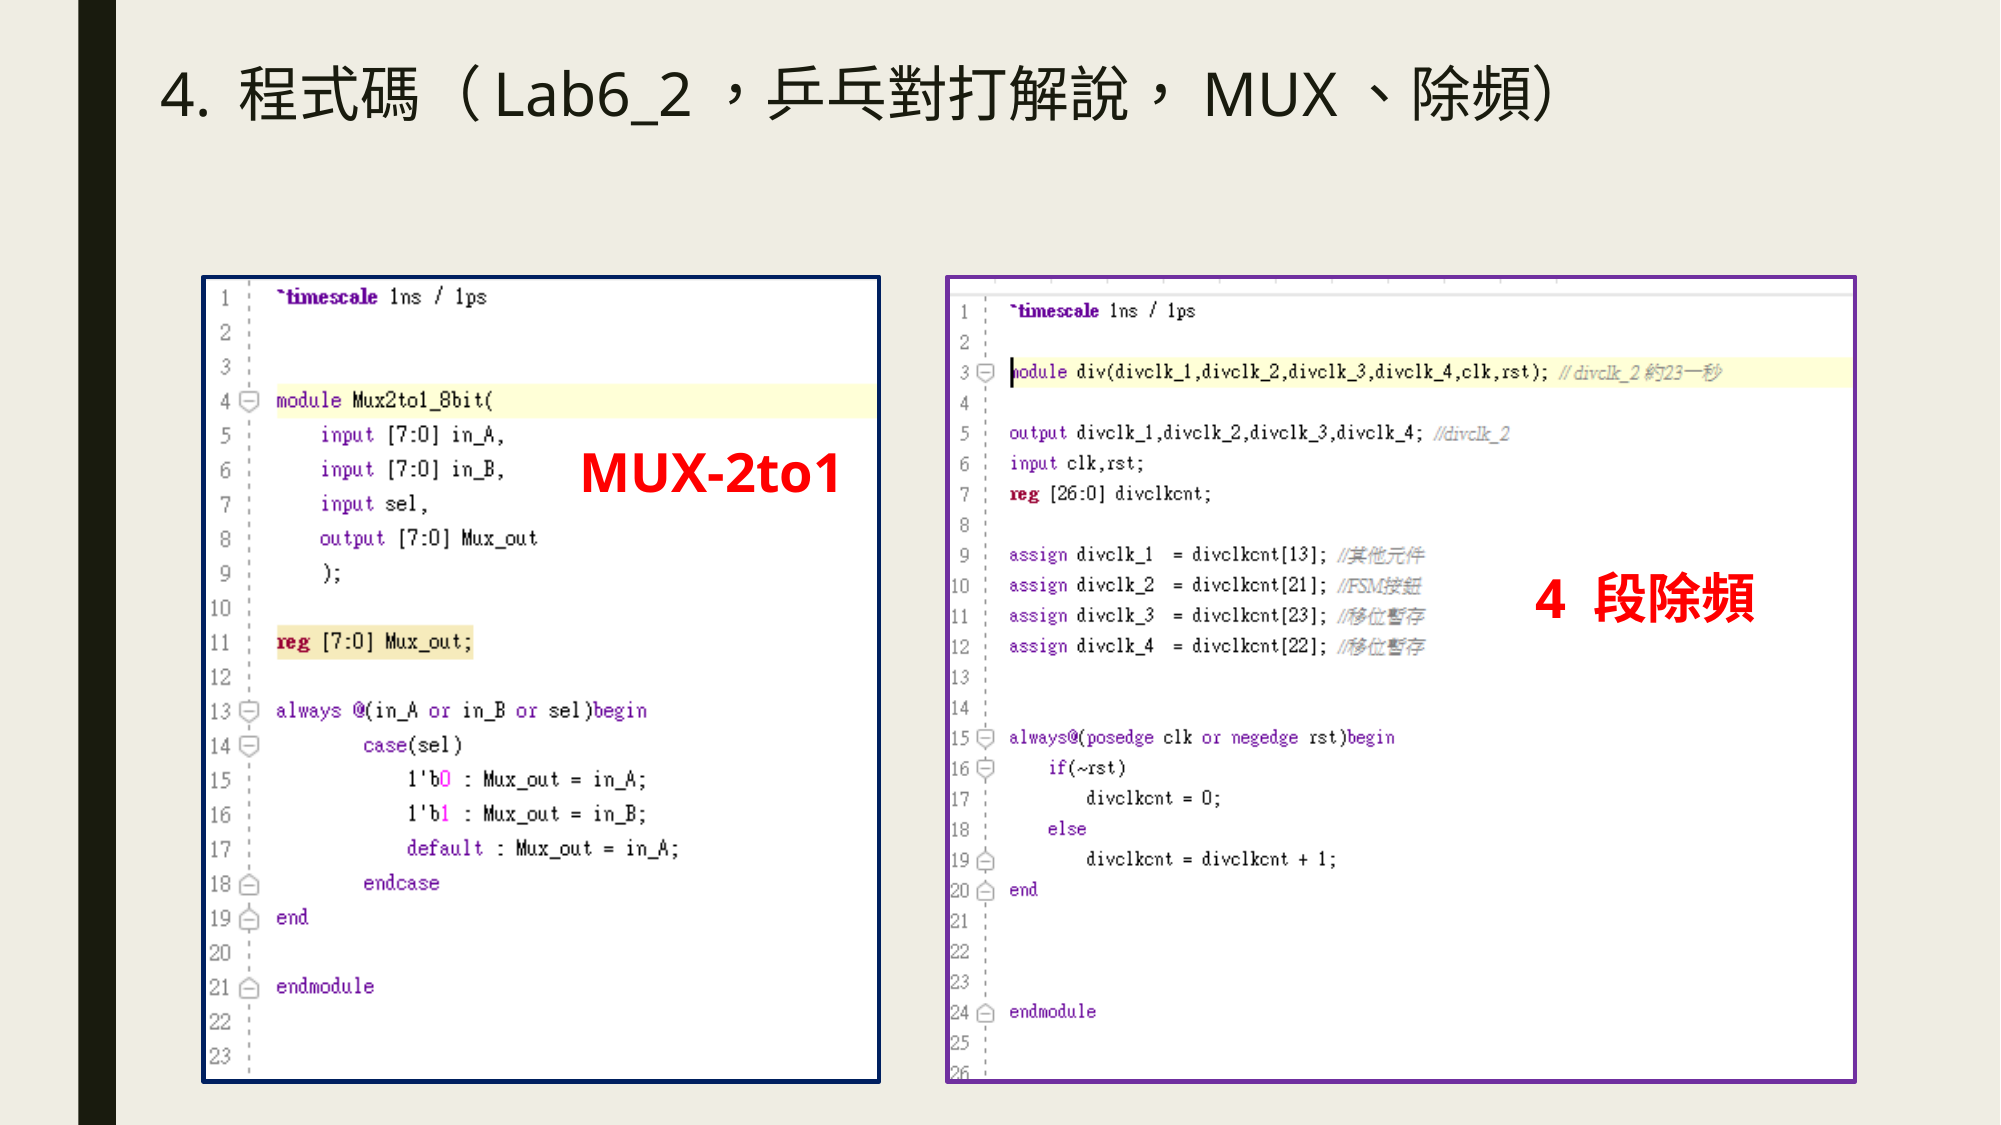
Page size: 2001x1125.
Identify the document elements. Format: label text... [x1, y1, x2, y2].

title 4. 程式碼（Lab6_2，乒乓對打解說，MUX、除頻） [145, 57, 1876, 180]
picture [949, 279, 1853, 1080]
picture [205, 279, 877, 1080]
